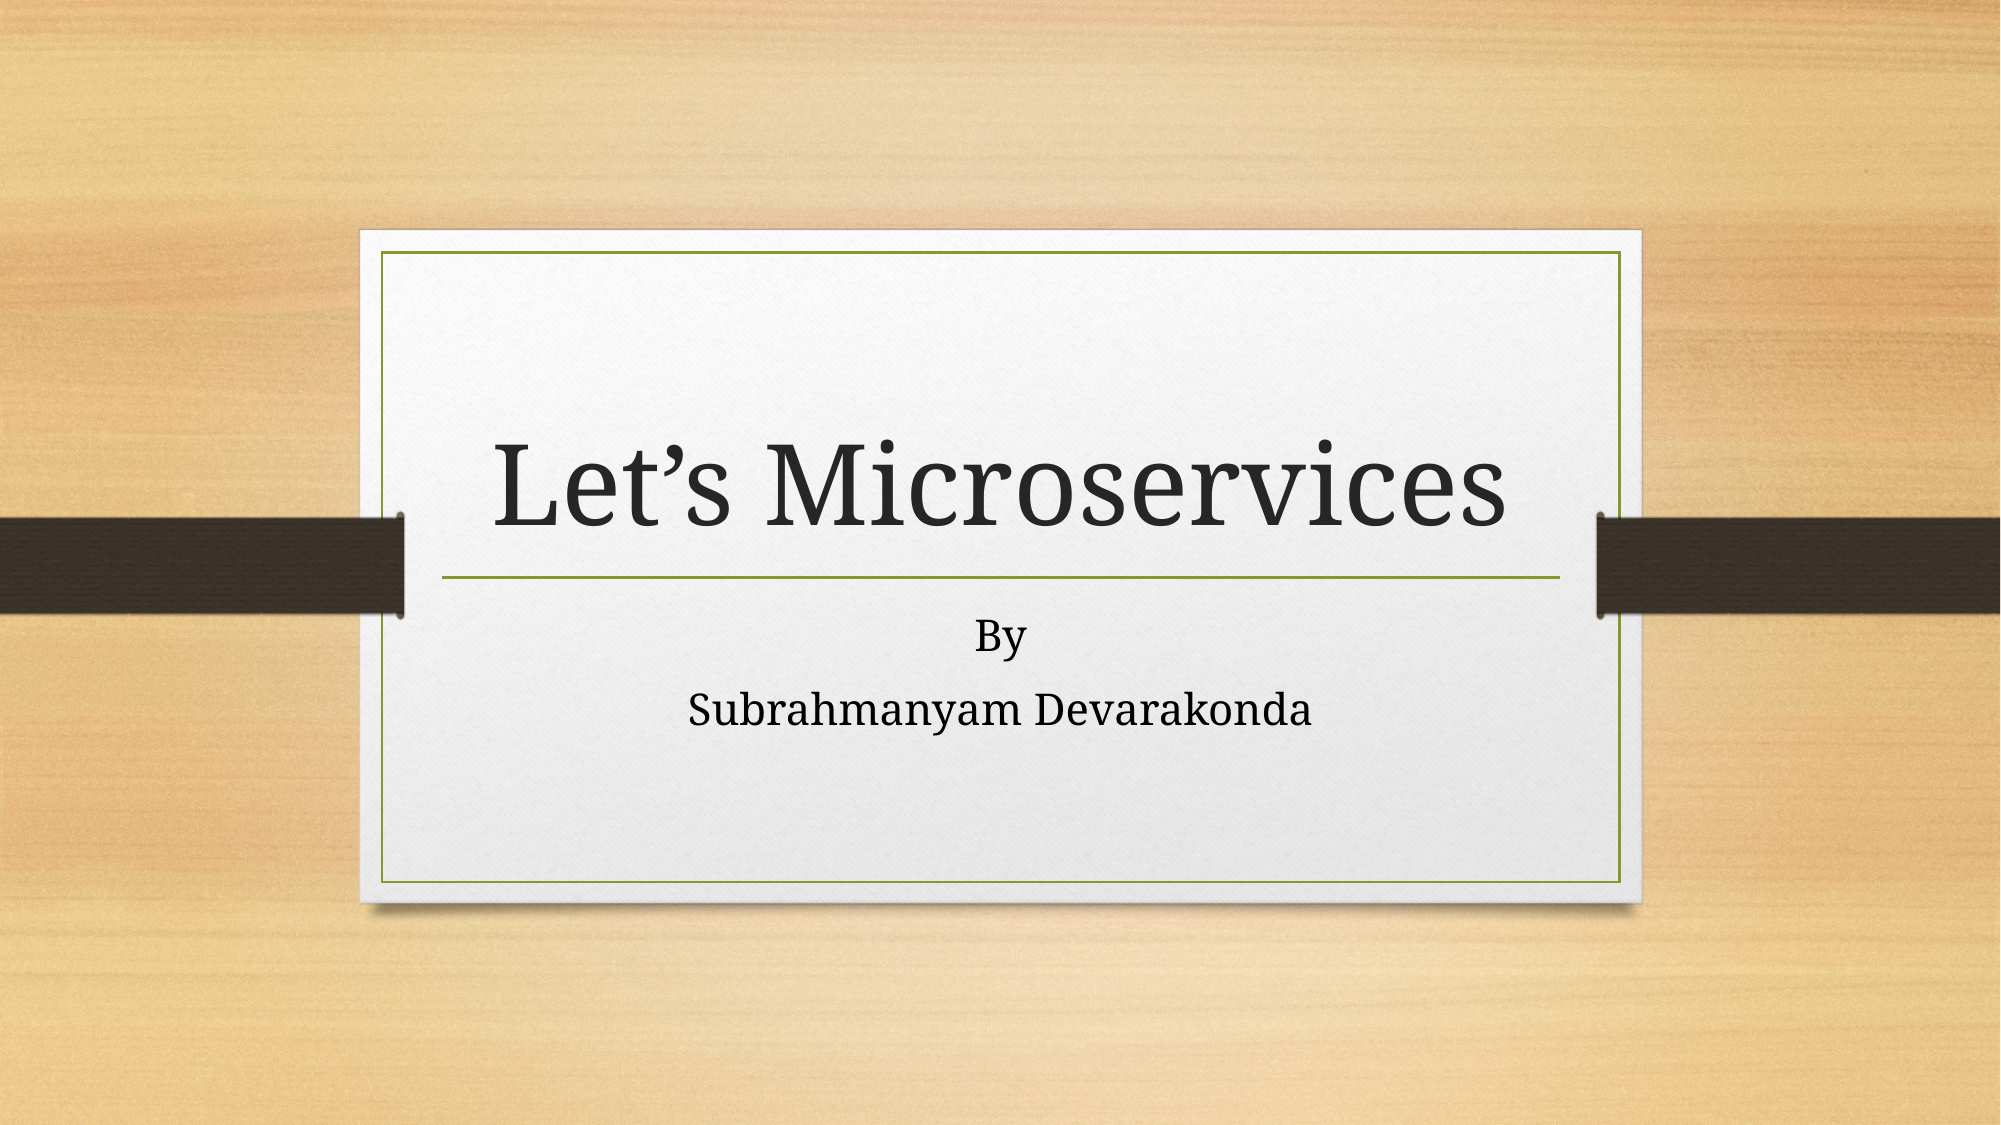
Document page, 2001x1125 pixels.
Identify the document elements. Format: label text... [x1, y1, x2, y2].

title Let’s Microservices [441, 306, 1560, 556]
picture [0, 0, 2001, 1125]
subtitle By Subrahmanyam Devarakonda [441, 600, 1560, 817]
